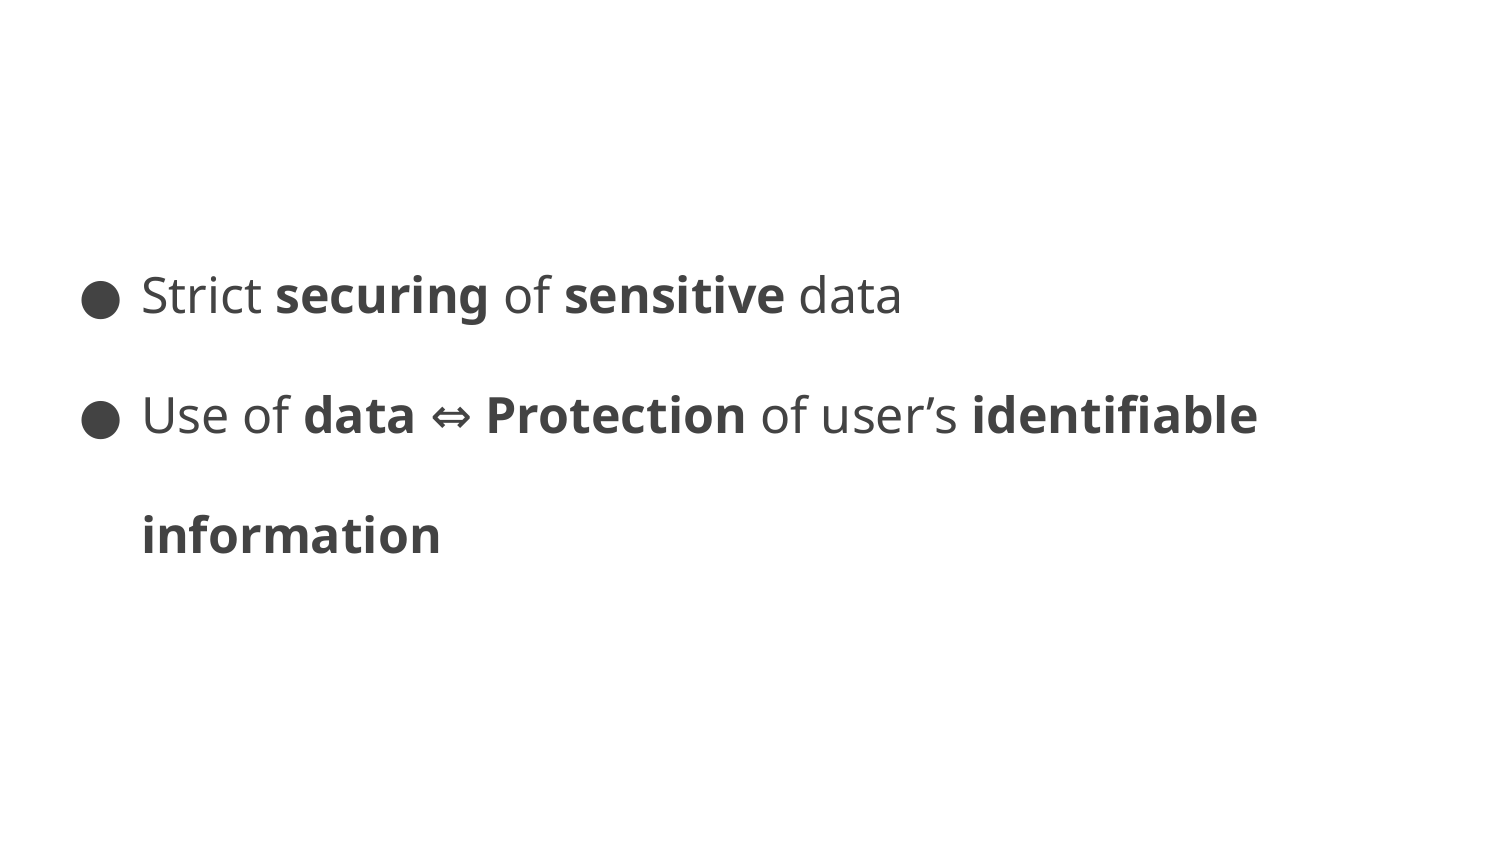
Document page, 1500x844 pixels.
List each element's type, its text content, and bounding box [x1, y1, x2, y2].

list Strict securing of sensitive data Use of data ⇔ Protection of user’s identifiable information [51, 189, 1449, 750]
